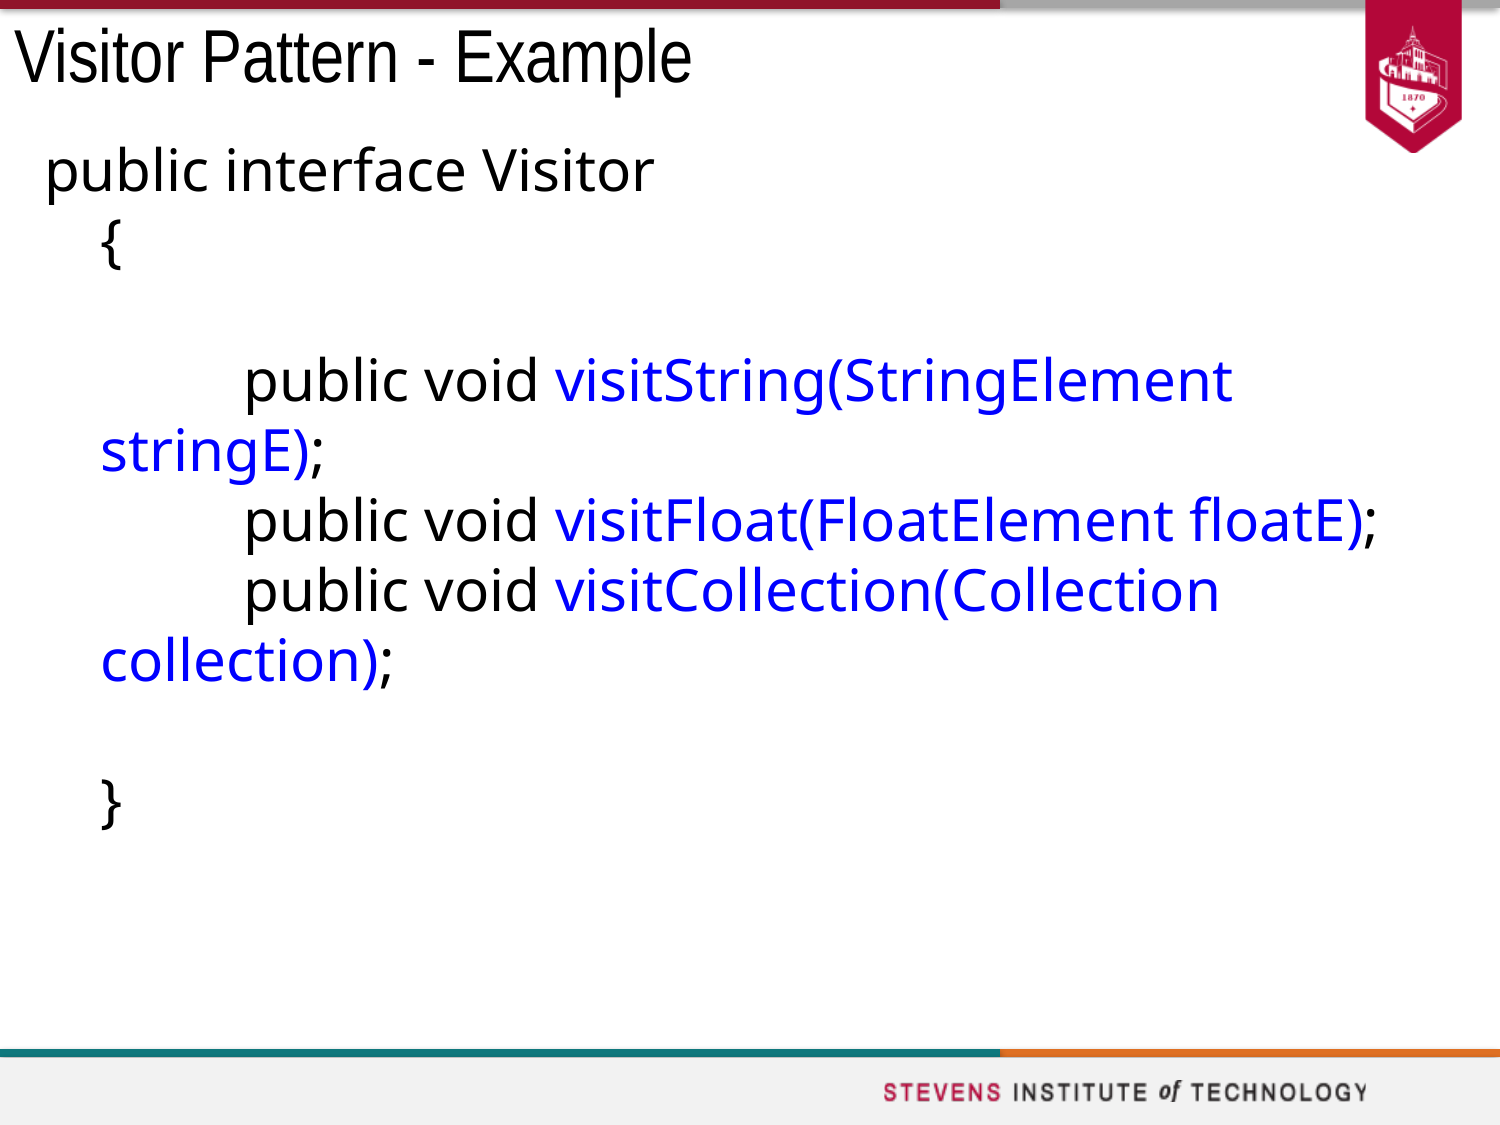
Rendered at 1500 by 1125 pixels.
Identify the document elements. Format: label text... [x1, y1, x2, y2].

text_box Visitor Pattern - Example [0, 0, 1500, 105]
list public interface Visitor { public void visitString(StringElement stringE); public void visitFloat(FloatElement floatE); public void visitCollection(Collection collection); } [29, 125, 1471, 851]
